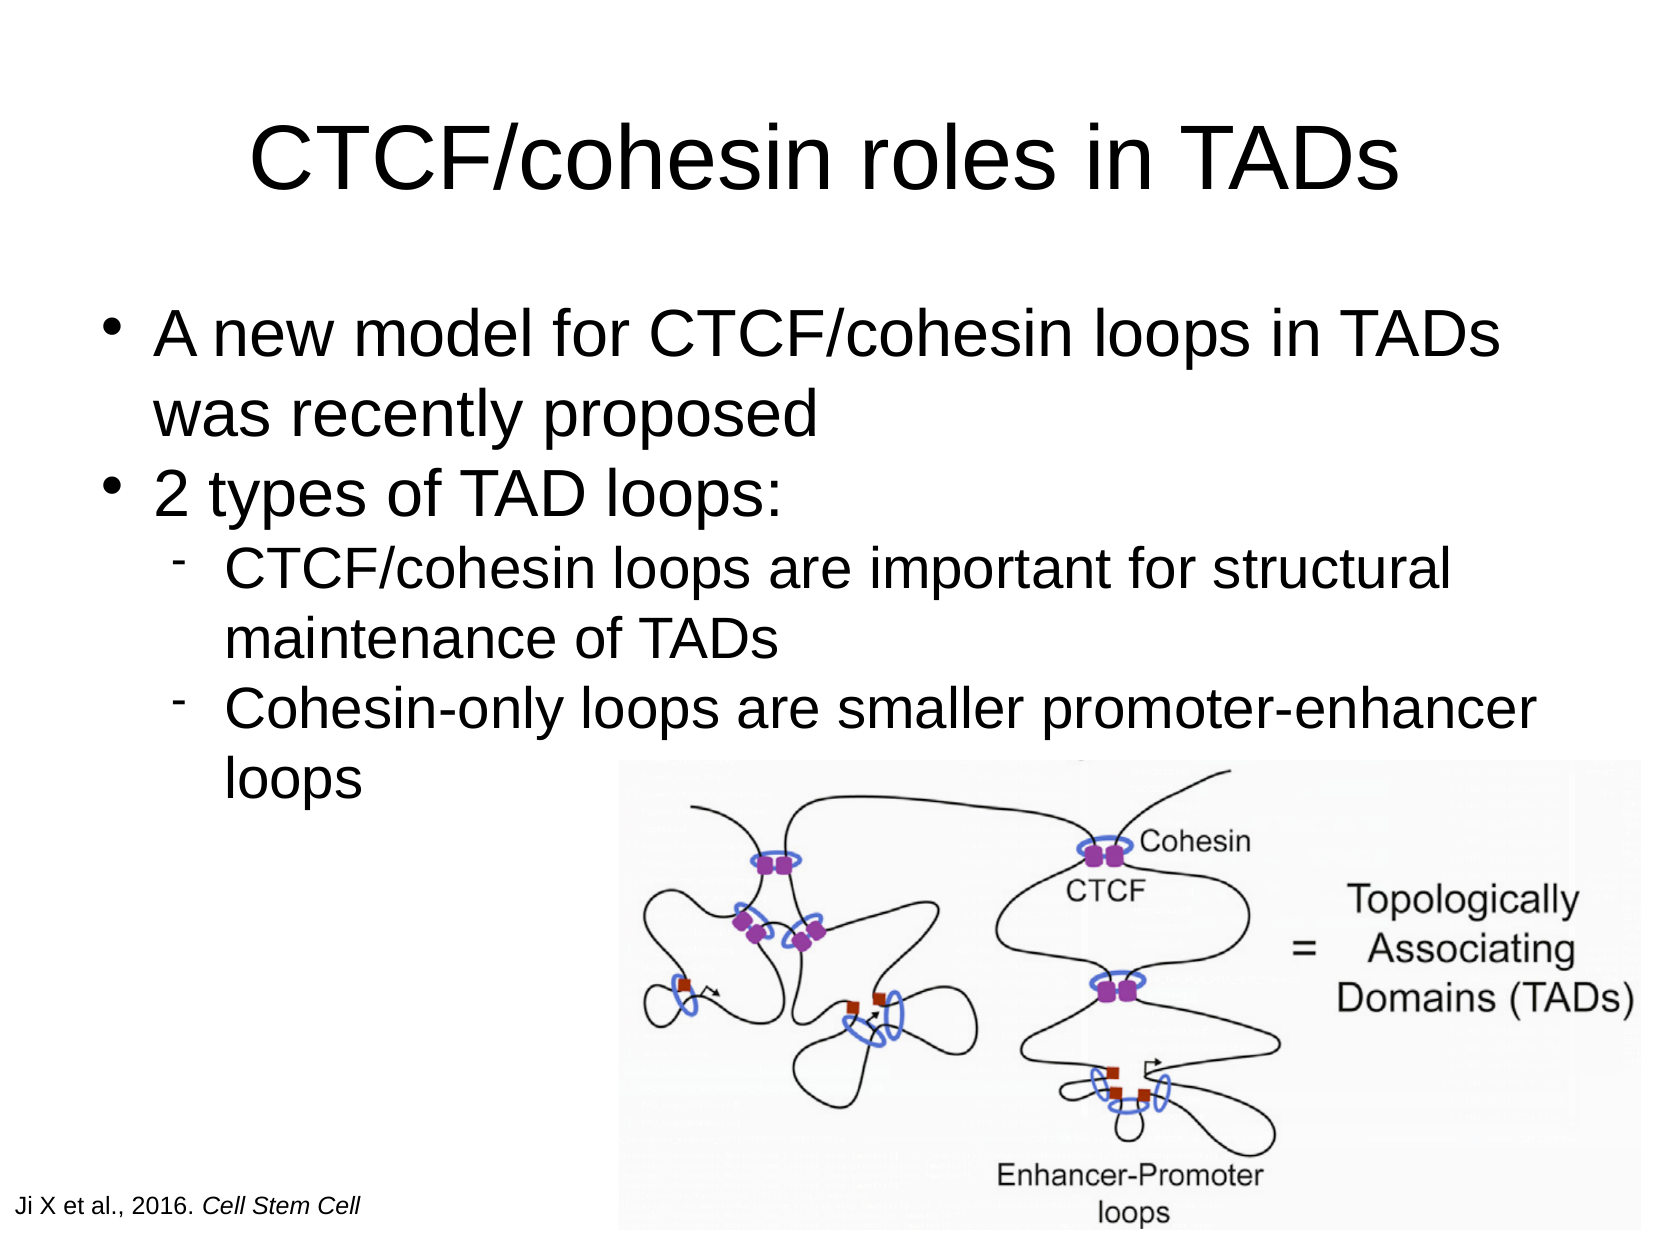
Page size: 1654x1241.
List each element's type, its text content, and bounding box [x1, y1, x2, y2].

text_box Ji X et al., 2016. Cell Stem Cell [0, 1182, 1654, 1241]
picture [618, 760, 1642, 1230]
text_box A new model for CTCF/cohesin loops in TADs was recently proposed 2 types of TAD loops: CTCF/cohesin loops are important for structural maintenance of TADs Cohesin-only loops are smaller promoter-enhancer loops [82, 289, 1571, 1009]
text_box CTCF/cohesin roles in TADs [82, 49, 1570, 256]
